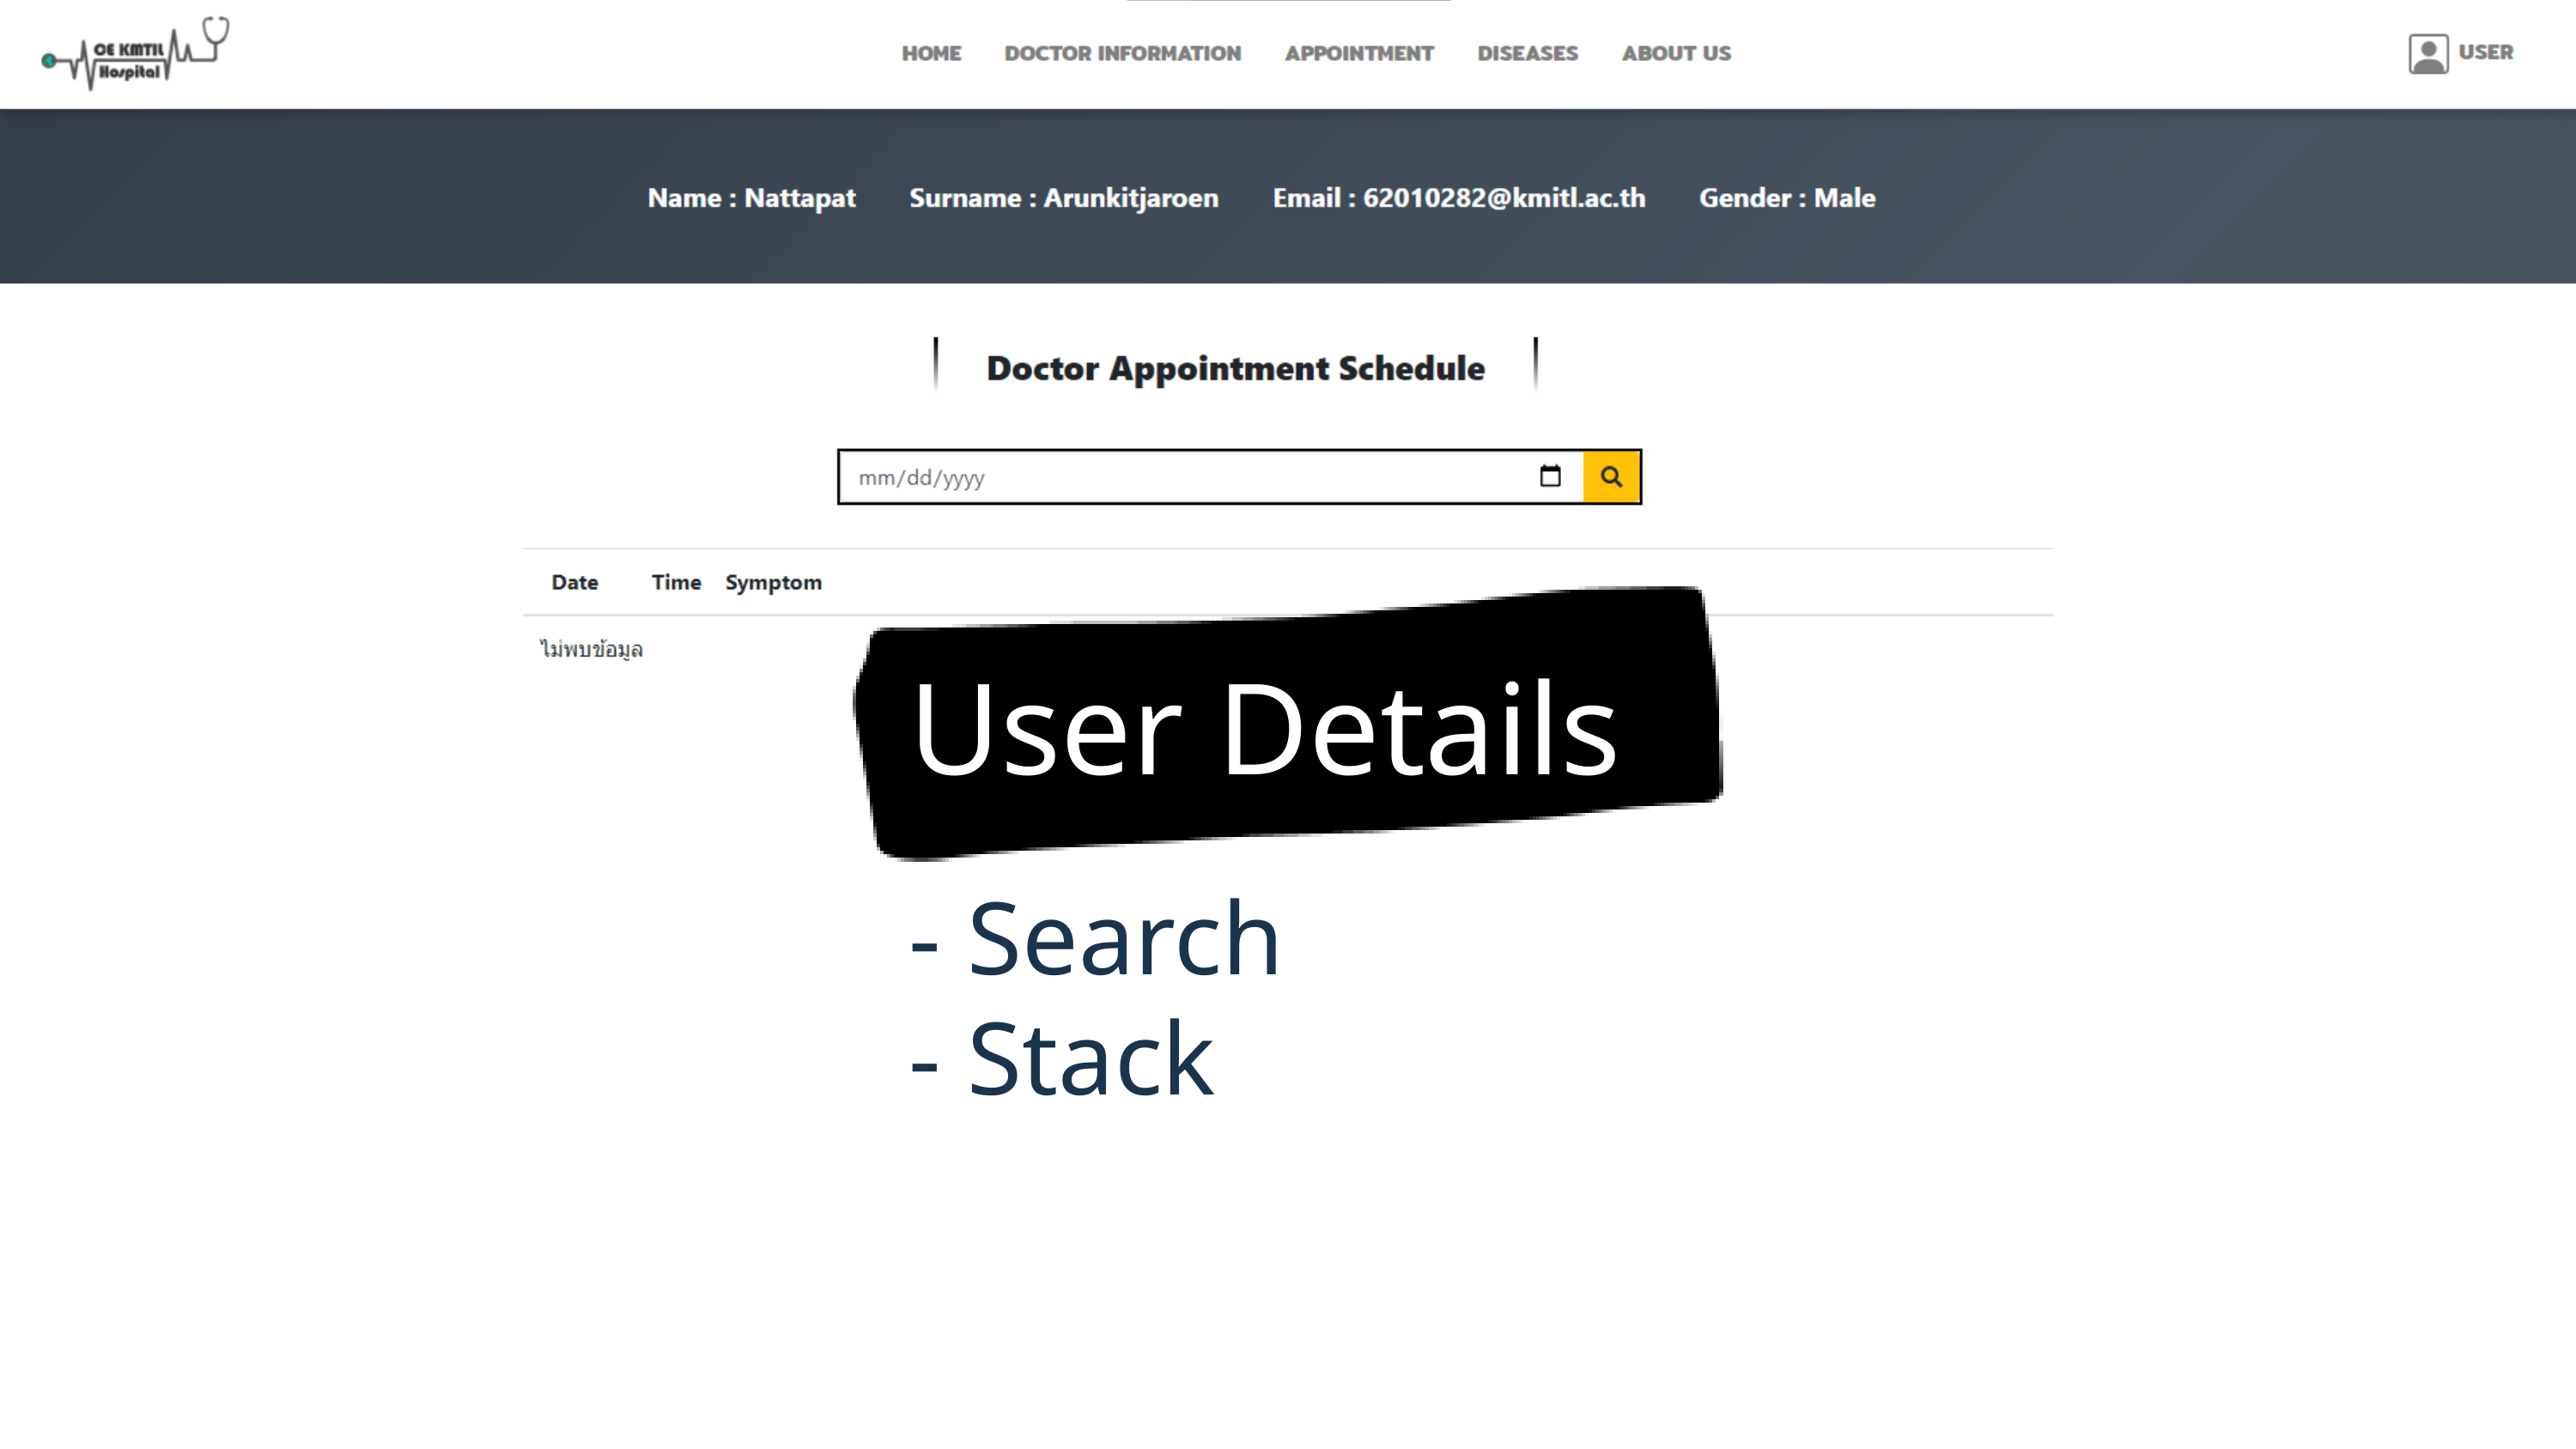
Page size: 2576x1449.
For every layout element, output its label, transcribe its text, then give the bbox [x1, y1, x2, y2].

picture [0, 0, 2576, 1449]
text_box - Search - Stack [908, 874, 1735, 1115]
